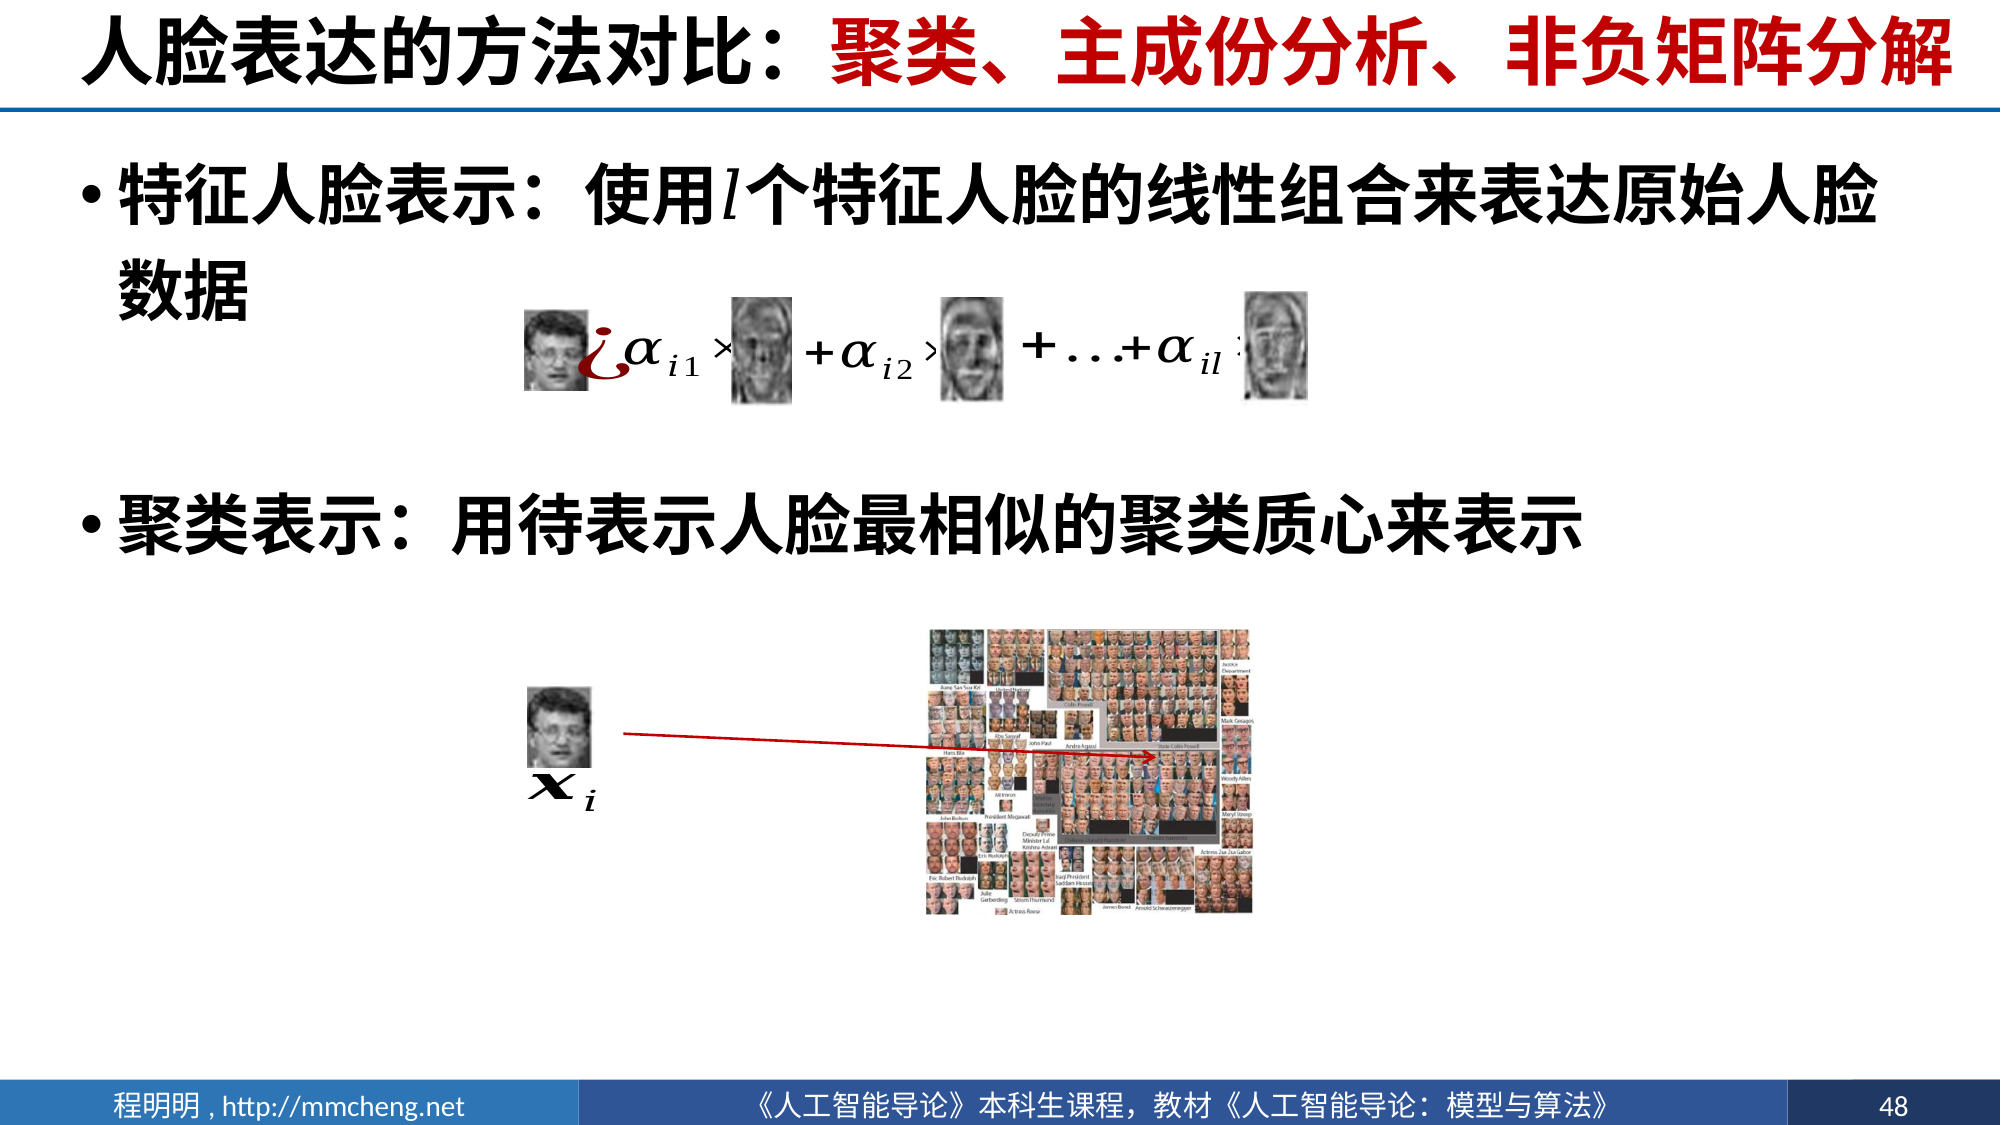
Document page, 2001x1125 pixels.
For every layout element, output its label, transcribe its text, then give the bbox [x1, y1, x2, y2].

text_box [523, 629, 1255, 915]
picture [936, 297, 1007, 404]
title 人脸表达的方法对比：聚类、主成份分析、非负矩阵分解 [64, 0, 2000, 110]
picture [523, 309, 591, 391]
picture [1240, 291, 1308, 406]
picture [731, 297, 792, 406]
